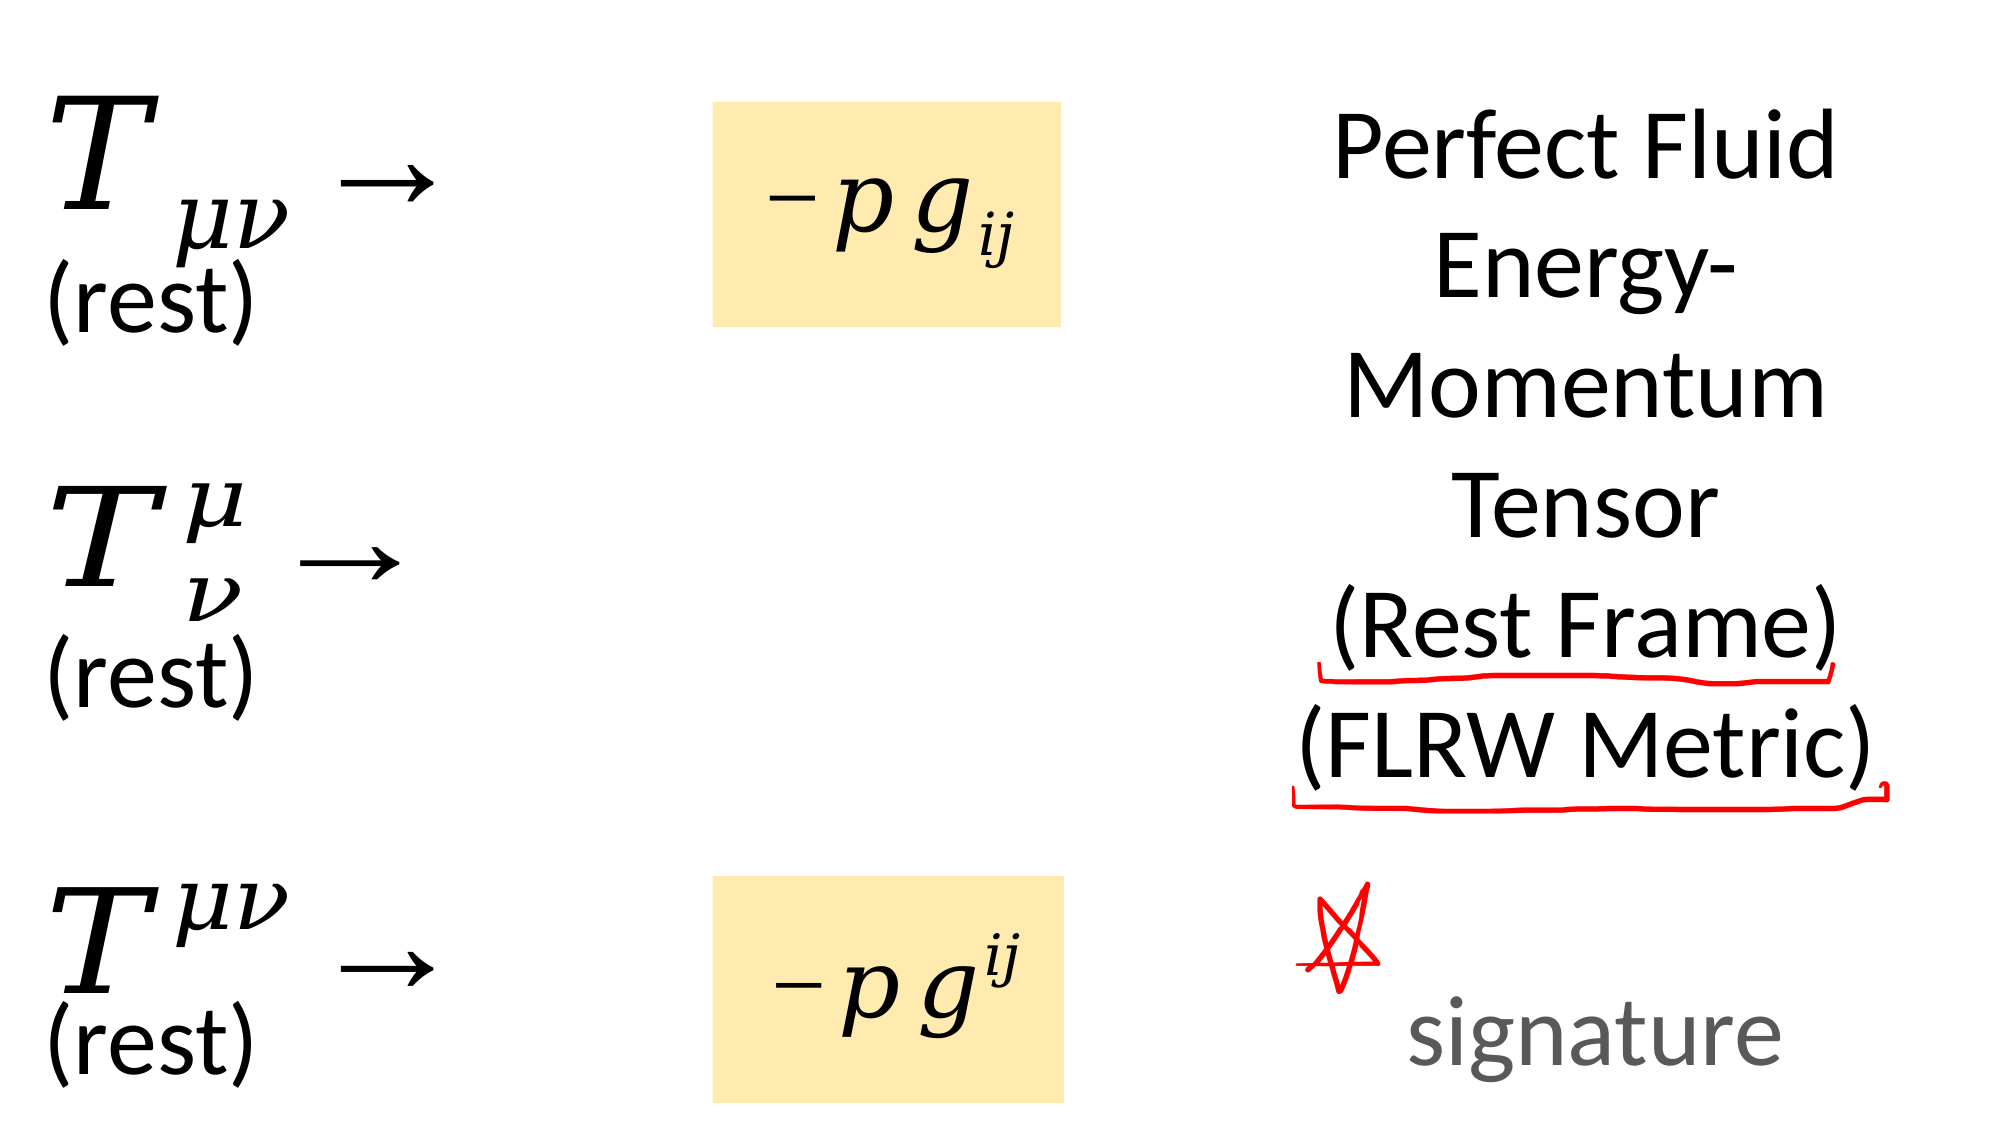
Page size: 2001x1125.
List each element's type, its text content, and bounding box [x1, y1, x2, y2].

text_box Perfect Fluid Energy-Momentum Tensor (Rest Frame) (FLRW Metric) [1271, 70, 1901, 806]
picture [1292, 662, 1898, 1003]
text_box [25, 379, 1168, 736]
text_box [25, 778, 1132, 1118]
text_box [25, 4, 1132, 362]
